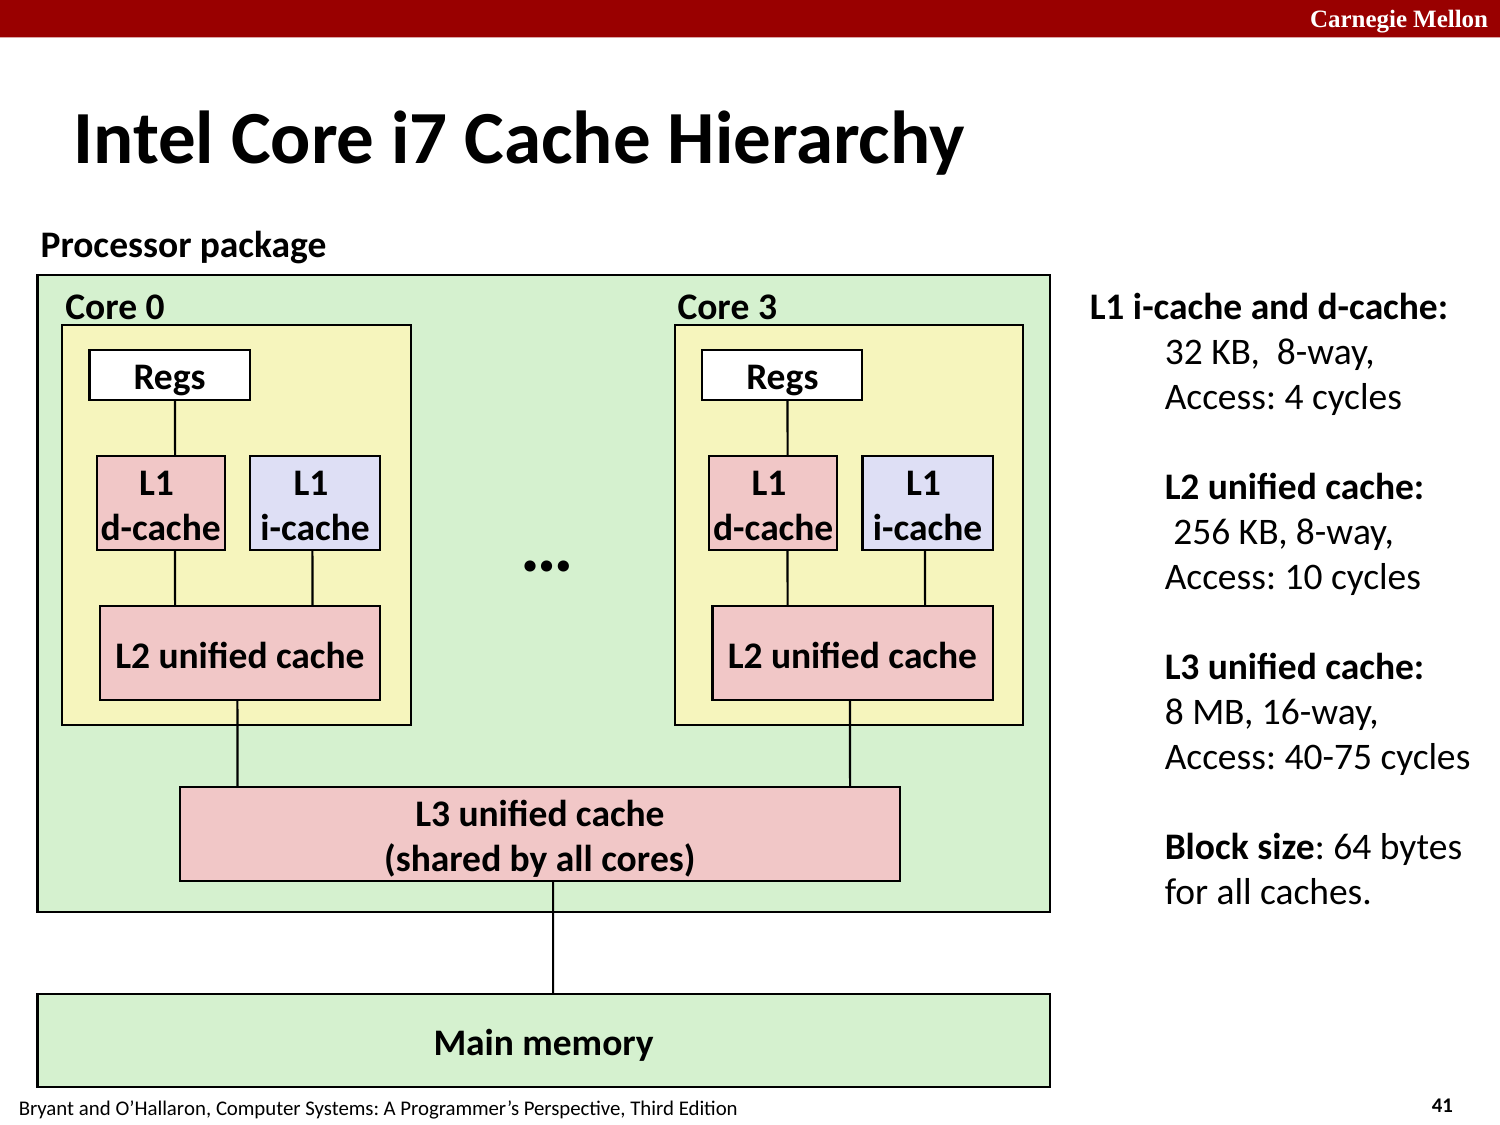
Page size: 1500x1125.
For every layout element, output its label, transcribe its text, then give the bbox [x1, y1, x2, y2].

text_box Main memory [37, 993, 1050, 1088]
text_box Core 0 [50, 274, 180, 335]
text_box L1 i-cache and d-cache: 32 KB, 8-way, Access: 4 cycles L2 unified cache: 256 KB, 8-way, Access: 10 cycles L3 unified cache: 8 MB, 16-way, Access: 40-75 cycles Block size: 64 bytes for all caches. [1074, 274, 1488, 920]
text_box L1 d-cache [96, 456, 225, 550]
text_box … [487, 489, 607, 595]
title Intel Core i7 Cache Hierarchy [58, 71, 1305, 197]
text_box [37, 275, 553, 913]
text_box L2 unified cache [99, 606, 381, 700]
text_box L2 unified cache [712, 606, 993, 700]
text_box L1 i-cache [249, 456, 381, 550]
text_box Processor package [25, 212, 343, 273]
text_box L1 d-cache [709, 456, 838, 550]
text_box [62, 324, 411, 725]
text_box Core 3 [663, 274, 793, 335]
text_box [180, 275, 1050, 913]
text_box L3 unified cache (shared by all cores) [180, 787, 900, 882]
text_box Regs [89, 350, 250, 400]
text_box L1 i-cache [862, 456, 993, 550]
text_box Regs [702, 350, 863, 400]
text_box [674, 324, 1024, 725]
